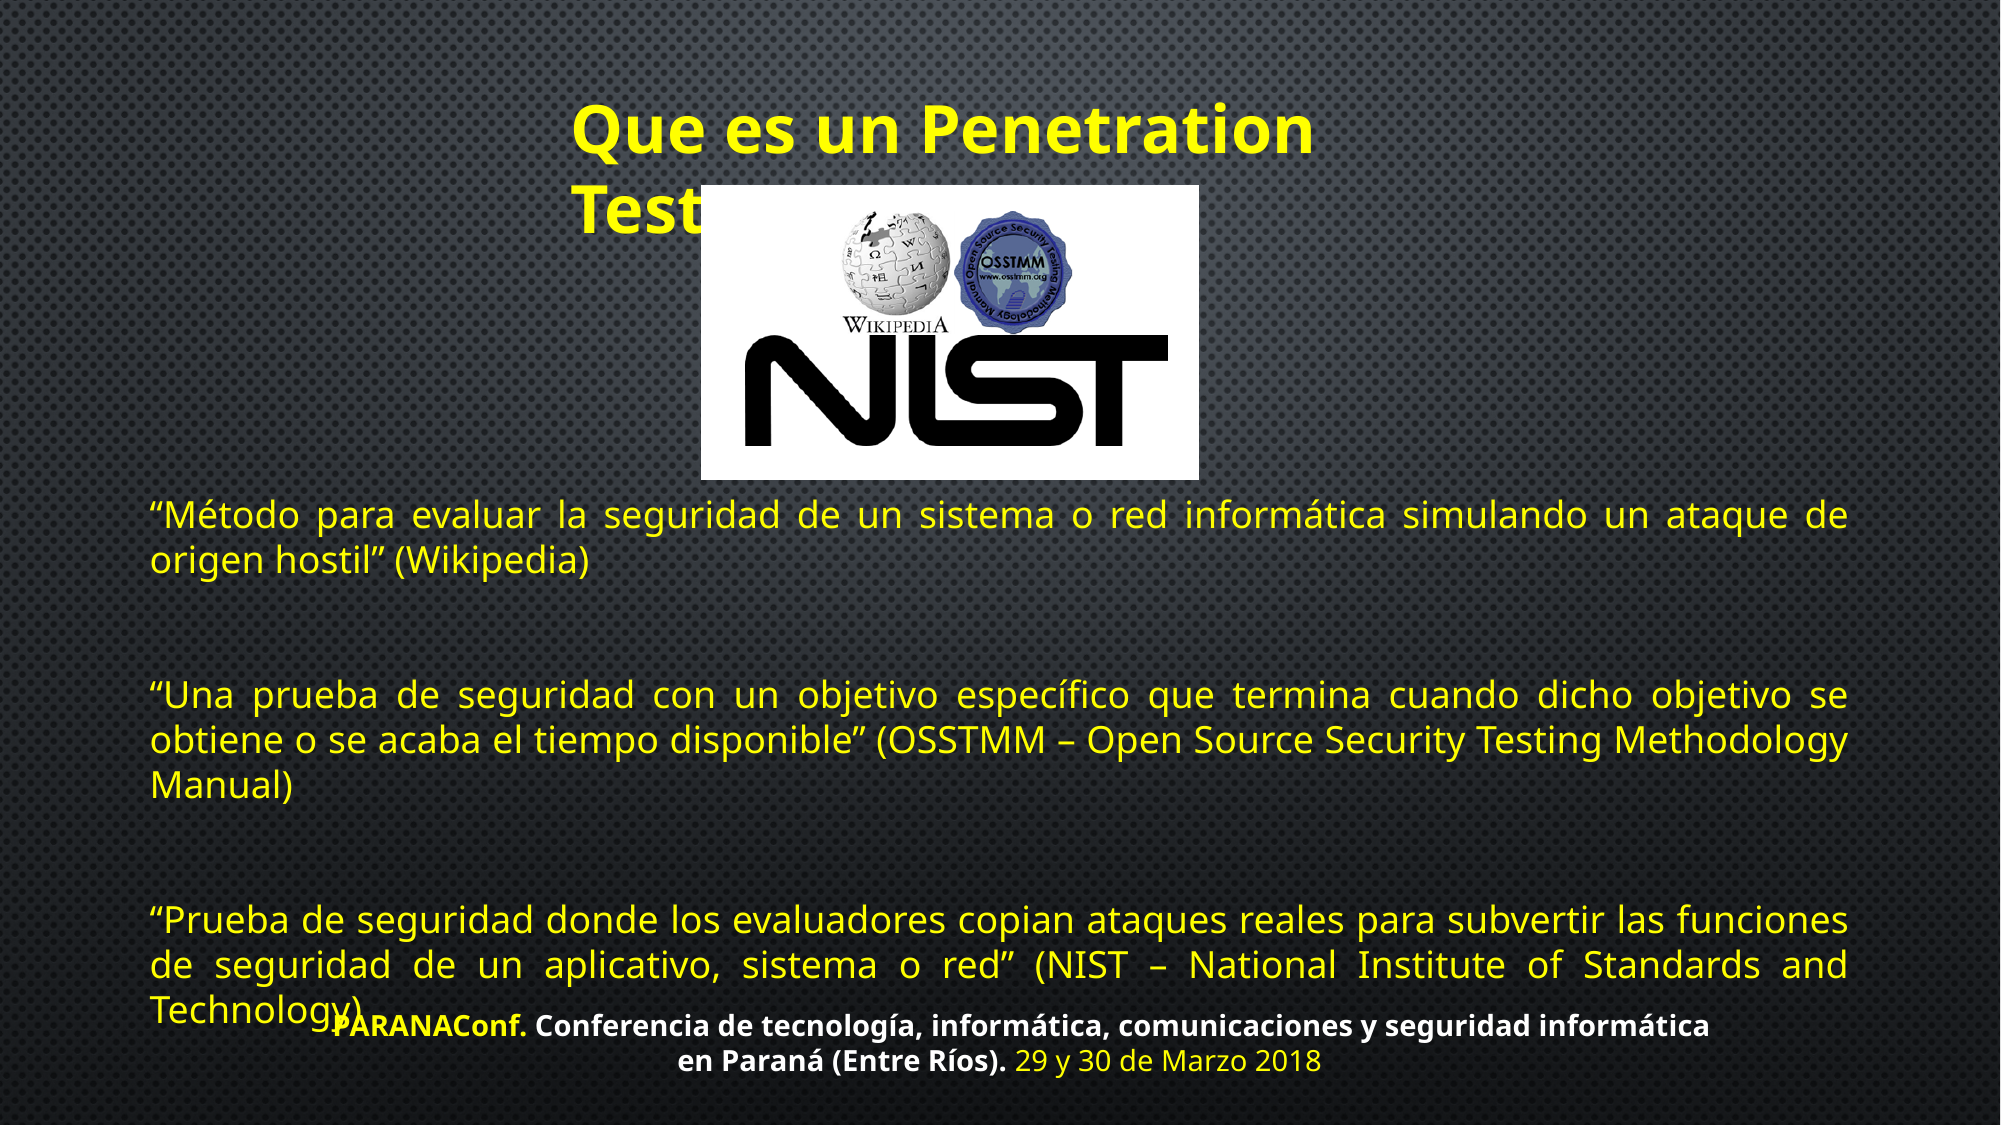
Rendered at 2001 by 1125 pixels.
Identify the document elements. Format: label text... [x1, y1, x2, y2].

text_box Que es un Penetration Test [555, 79, 1445, 175]
text_box “Método para evaluar la seguridad de un sistema o red informática simulando un ataque de origen hostil” (Wikipedia) “Una prueba de seguridad con un objetivo específico que termina cuando dicho objetivo se obtiene o se acaba el tiempo disponible” (OSSTMM – Open Source Security Testing Methodology Manual) “Prueba de seguridad donde los evaluadores copian ataques reales para subvertir las funciones de seguridad de un aplicativo, sistema o red” (NIST – National Institute of Standards and Technology) [134, 483, 1866, 1038]
text_box PARANAConf. Conferencia de tecnología, informática, comunicaciones y seguridad informática en Paraná (Entre Ríos). 29 y 30 de Marzo 2018 [273, 999, 1727, 1088]
picture [0, 0, 2001, 1125]
